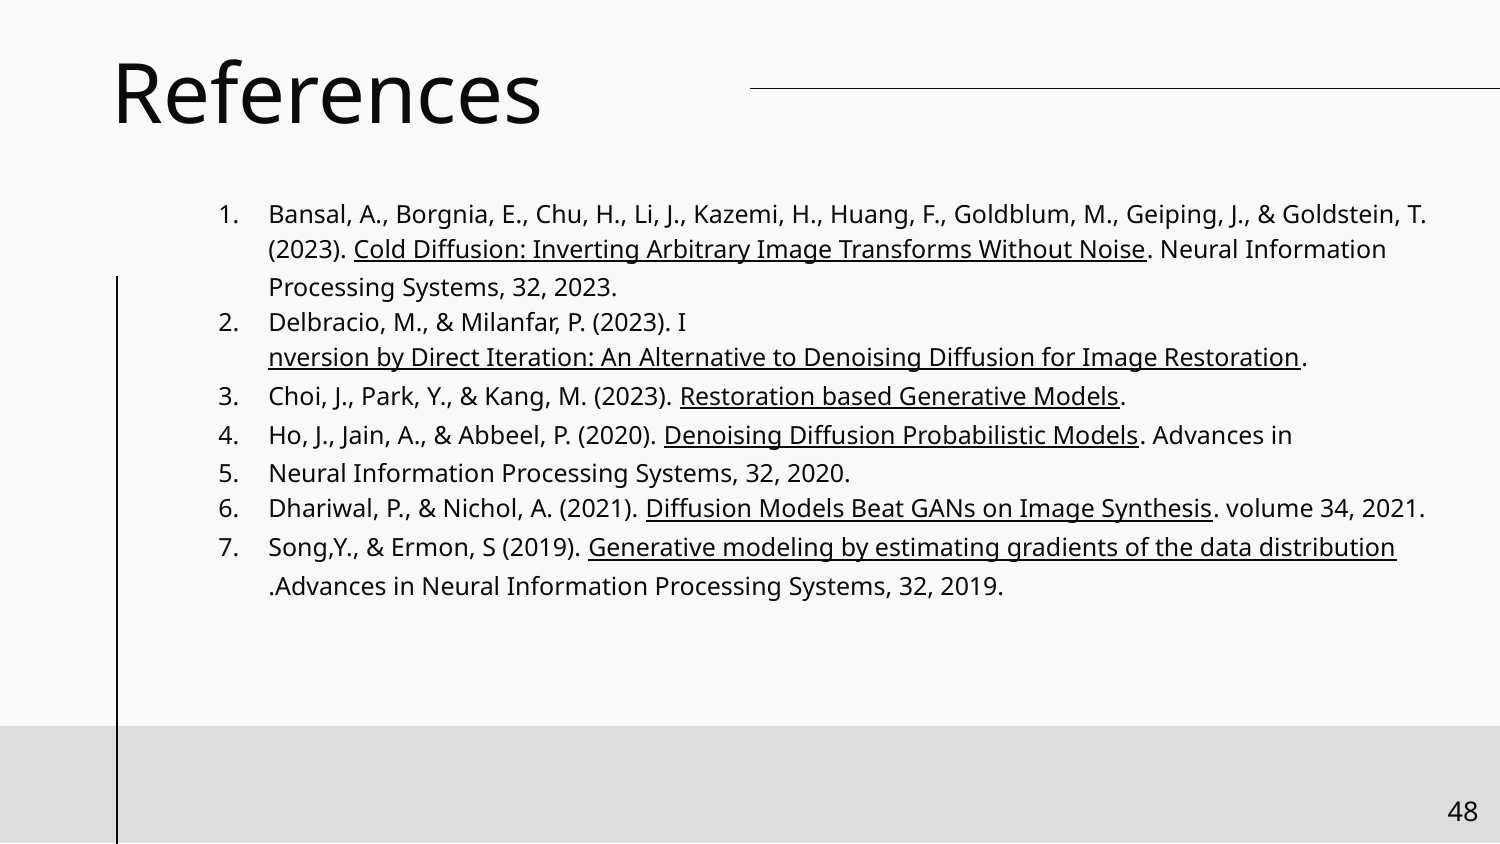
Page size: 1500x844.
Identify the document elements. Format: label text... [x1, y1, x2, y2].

subtitle Bansal, A., Borgnia, E., Chu, H., Li, J., Kazemi, H., Huang, F., Goldblum, M., Geiping, J., & Goldstein, T. (2023). Cold Diffusion: Inverting Arbitrary Image Transforms Without Noise. Neural Information Processing Systems, 32, 2023. Delbracio, M., & Milanfar, P. (2023). Inversion by Direct Iteration: An Alternative to Denoising Diffusion for Image Restoration. Choi, J., Park, Y., & Kang, M. (2023). Restoration based Generative Models. Ho, J., Jain, A., & Abbeel, P. (2020). Denoising Diffusion Probabilistic Models. Advances in Neural Information Processing Systems, 32, 2020. Dhariwal, P., & Nichol, A. (2021). Diffusion Models Beat GANs on Image Synthesis. volume 34, 2021. Song,Y., & Ermon, S (2019). Generative modeling by estimating gradients of the data distribution.Advances in Neural Information Processing Systems, 32, 2019. [178, 178, 1488, 660]
title References [66, 24, 591, 157]
slide_number ‹#› [1403, 779, 1494, 844]
